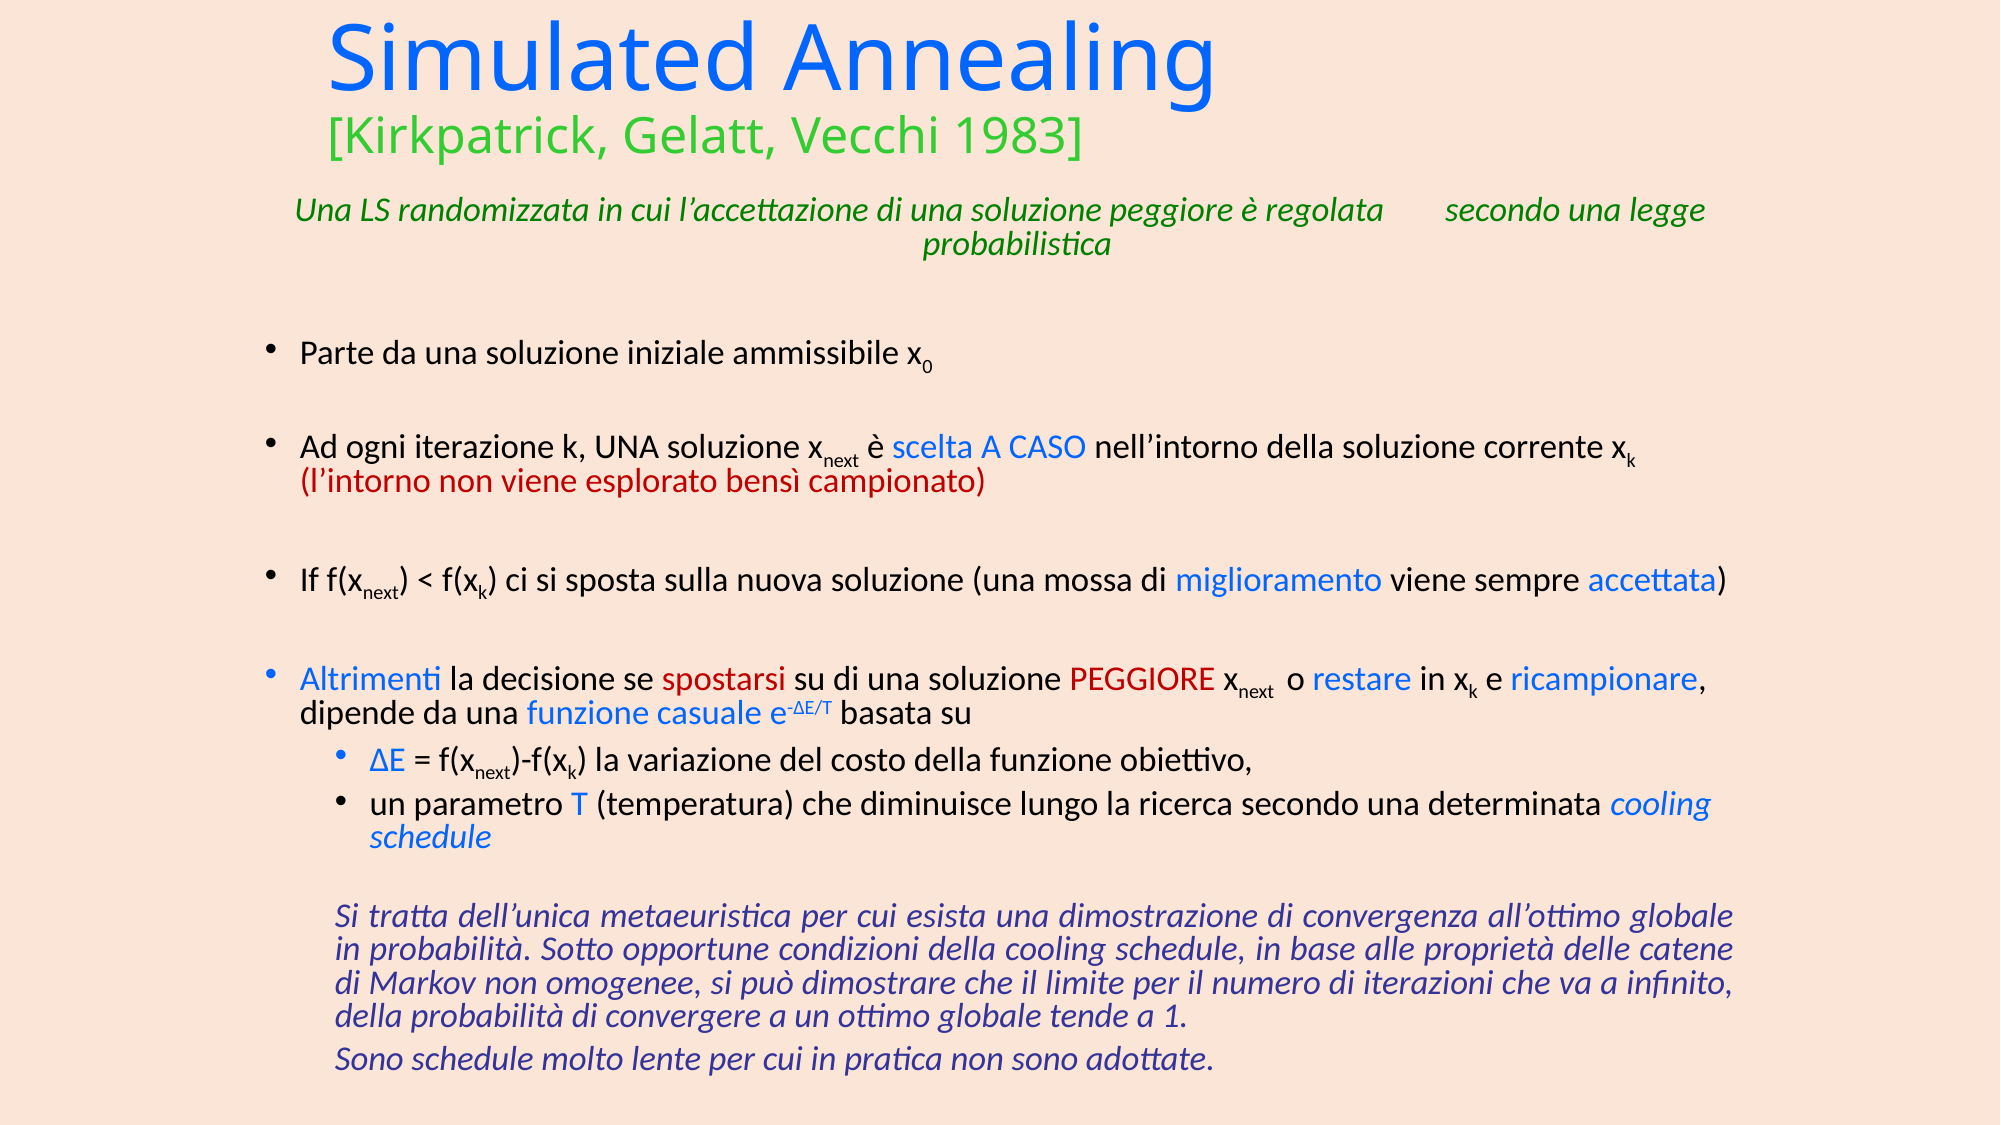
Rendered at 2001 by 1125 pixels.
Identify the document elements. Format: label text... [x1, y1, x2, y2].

list Una LS randomizzata in cui l’accettazione di una soluzione peggiore è regolata secondo una legge probabilistica Parte da una soluzione iniziale ammissibile x0 Ad ogni iterazione k, UNA soluzione xnext è scelta A CASO nell’intorno della soluzione corrente xk (l’intorno non viene esplorato bensì campionato) If f(xnext) < f(xk) ci si sposta sulla nuova soluzione (una mossa di miglioramento viene sempre accettata) Altrimenti la decisione se spostarsi su di una soluzione PEGGIORE xnext o restare in xk e ricampionare, dipende da una funzione casuale e-ΔE/T basata su ΔE = f(xnext)-f(xk) la variazione del costo della funzione obiettivo, un parametro T (temperatura) che diminuisce lungo la ricerca secondo una determinata cooling schedule Si tratta dell’unica metaeuristica per cui esista una dimostrazione di convergenza all’ottimo globale in probabilità. Sotto opportune condizioni della cooling schedule, in base alle proprietà delle catene di Markov non omogenee, si può dimostrare che il limite per il numero di iterazioni che va a infinito, della probabilità di convergere a un ottimo globale tende a 1. Sono schedule molto lente per cui in pratica non sono adottate. [249, 187, 1750, 1113]
title Simulated Annealing [Kirkpatrick, Gelatt, Vecchi 1983] [312, 0, 1663, 175]
